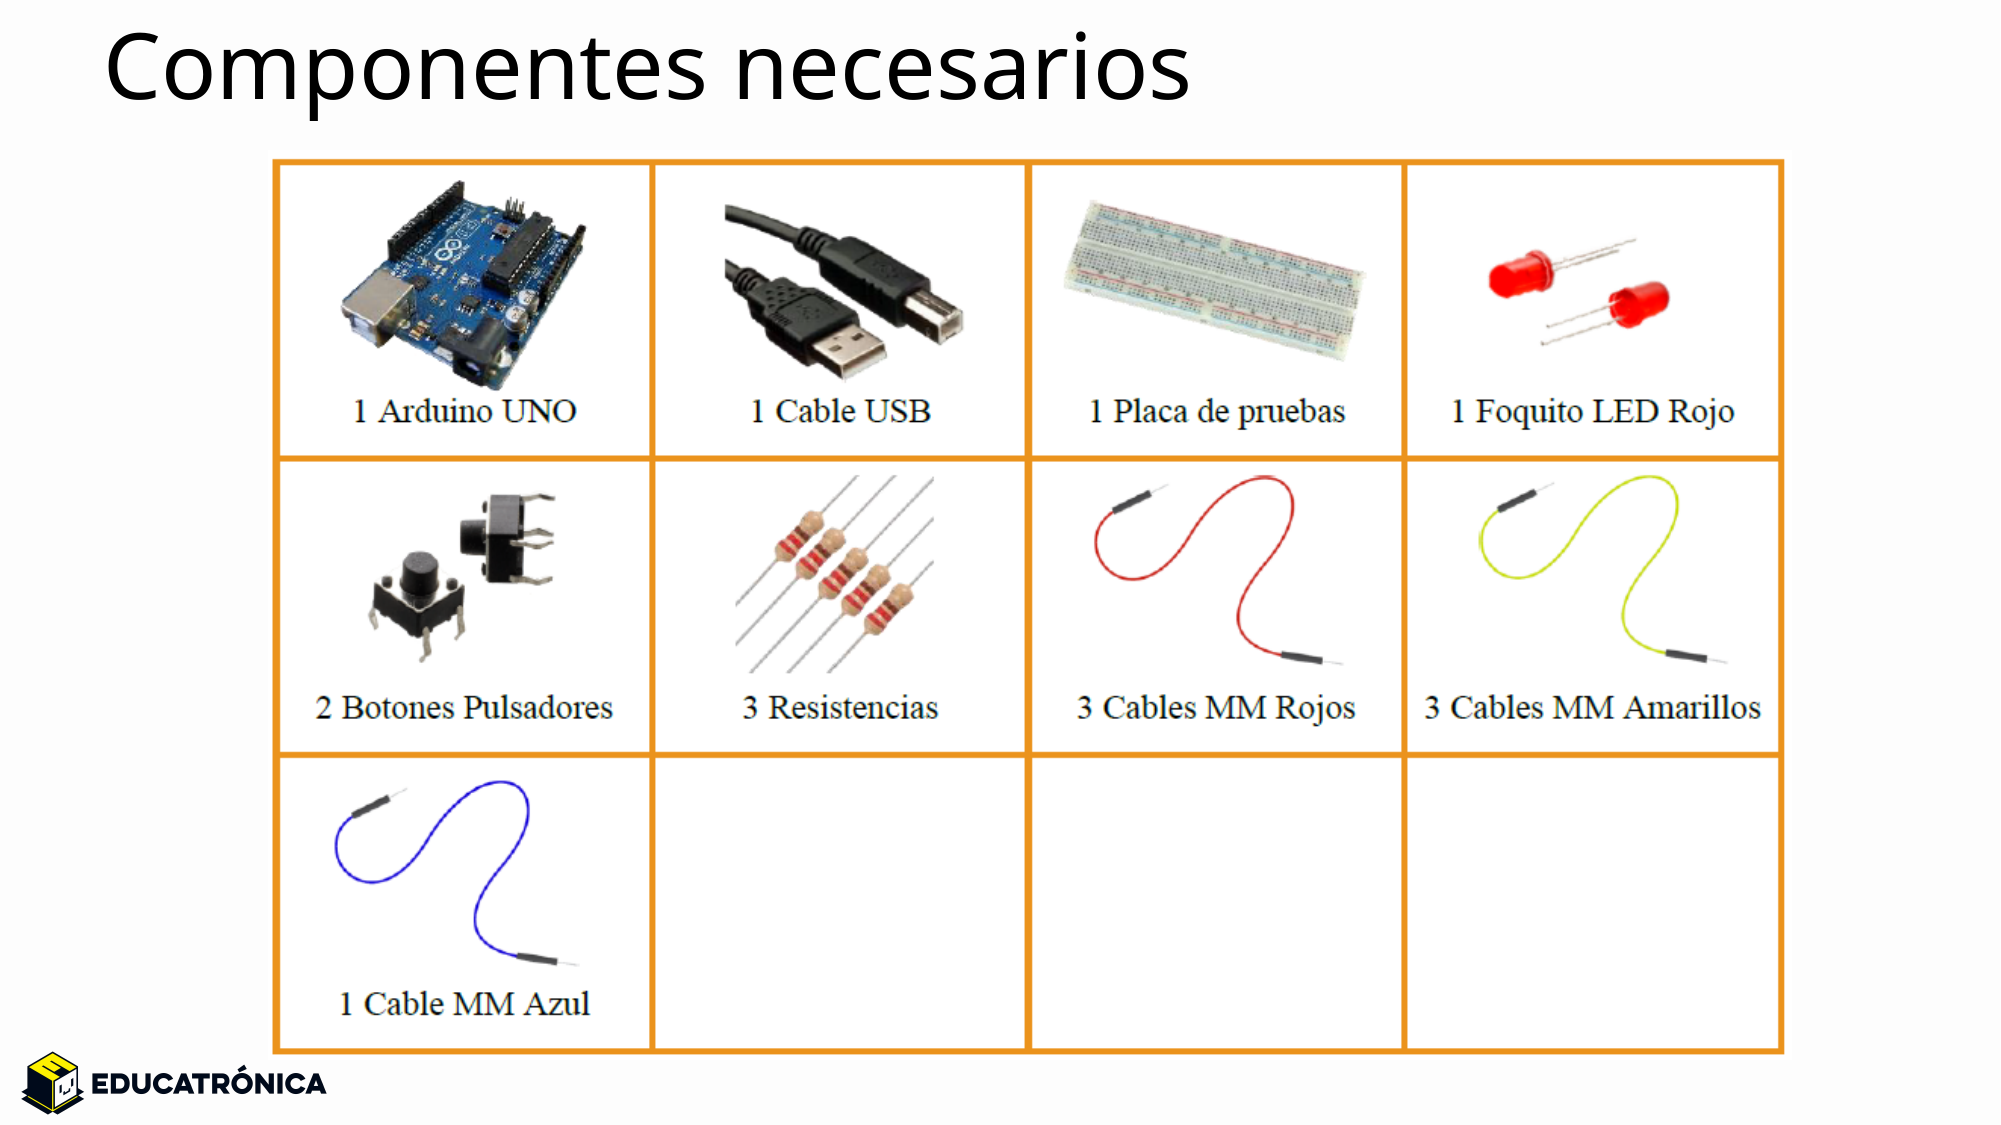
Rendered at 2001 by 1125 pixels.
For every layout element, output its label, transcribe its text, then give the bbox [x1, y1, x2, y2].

picture [19, 149, 1792, 1118]
title Componentes necesarios [88, 7, 1912, 133]
